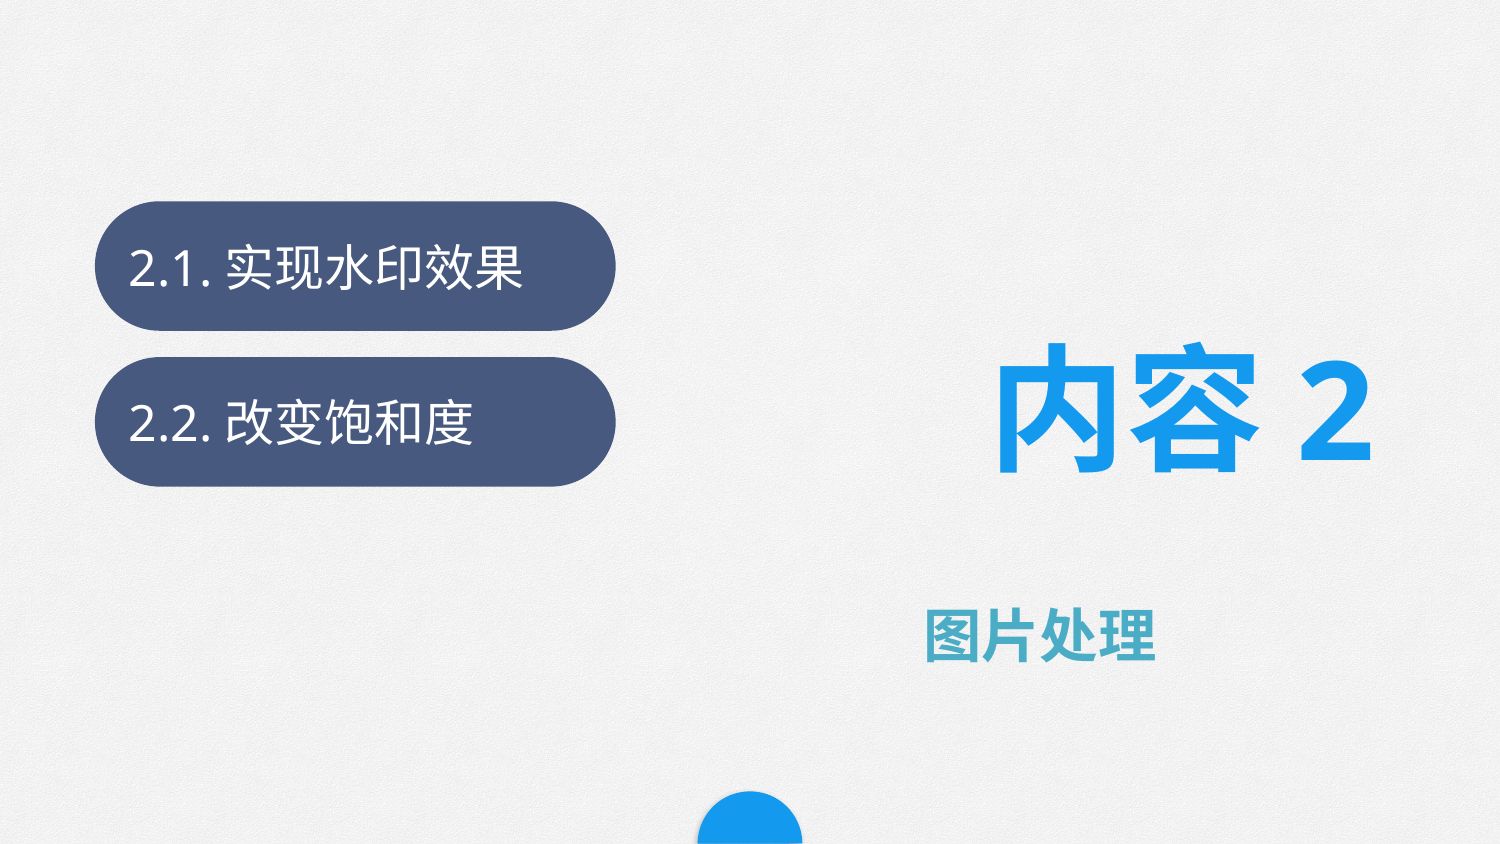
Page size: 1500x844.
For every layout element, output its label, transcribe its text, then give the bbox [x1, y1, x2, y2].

text_box 内容2 [973, 315, 1390, 496]
text_box 图片处理 [696, 592, 1384, 677]
picture [0, 0, 1500, 844]
text_box 2.1.实现水印效果 [92, 199, 618, 333]
text_box 2.2.改变饱和度 [92, 355, 618, 489]
